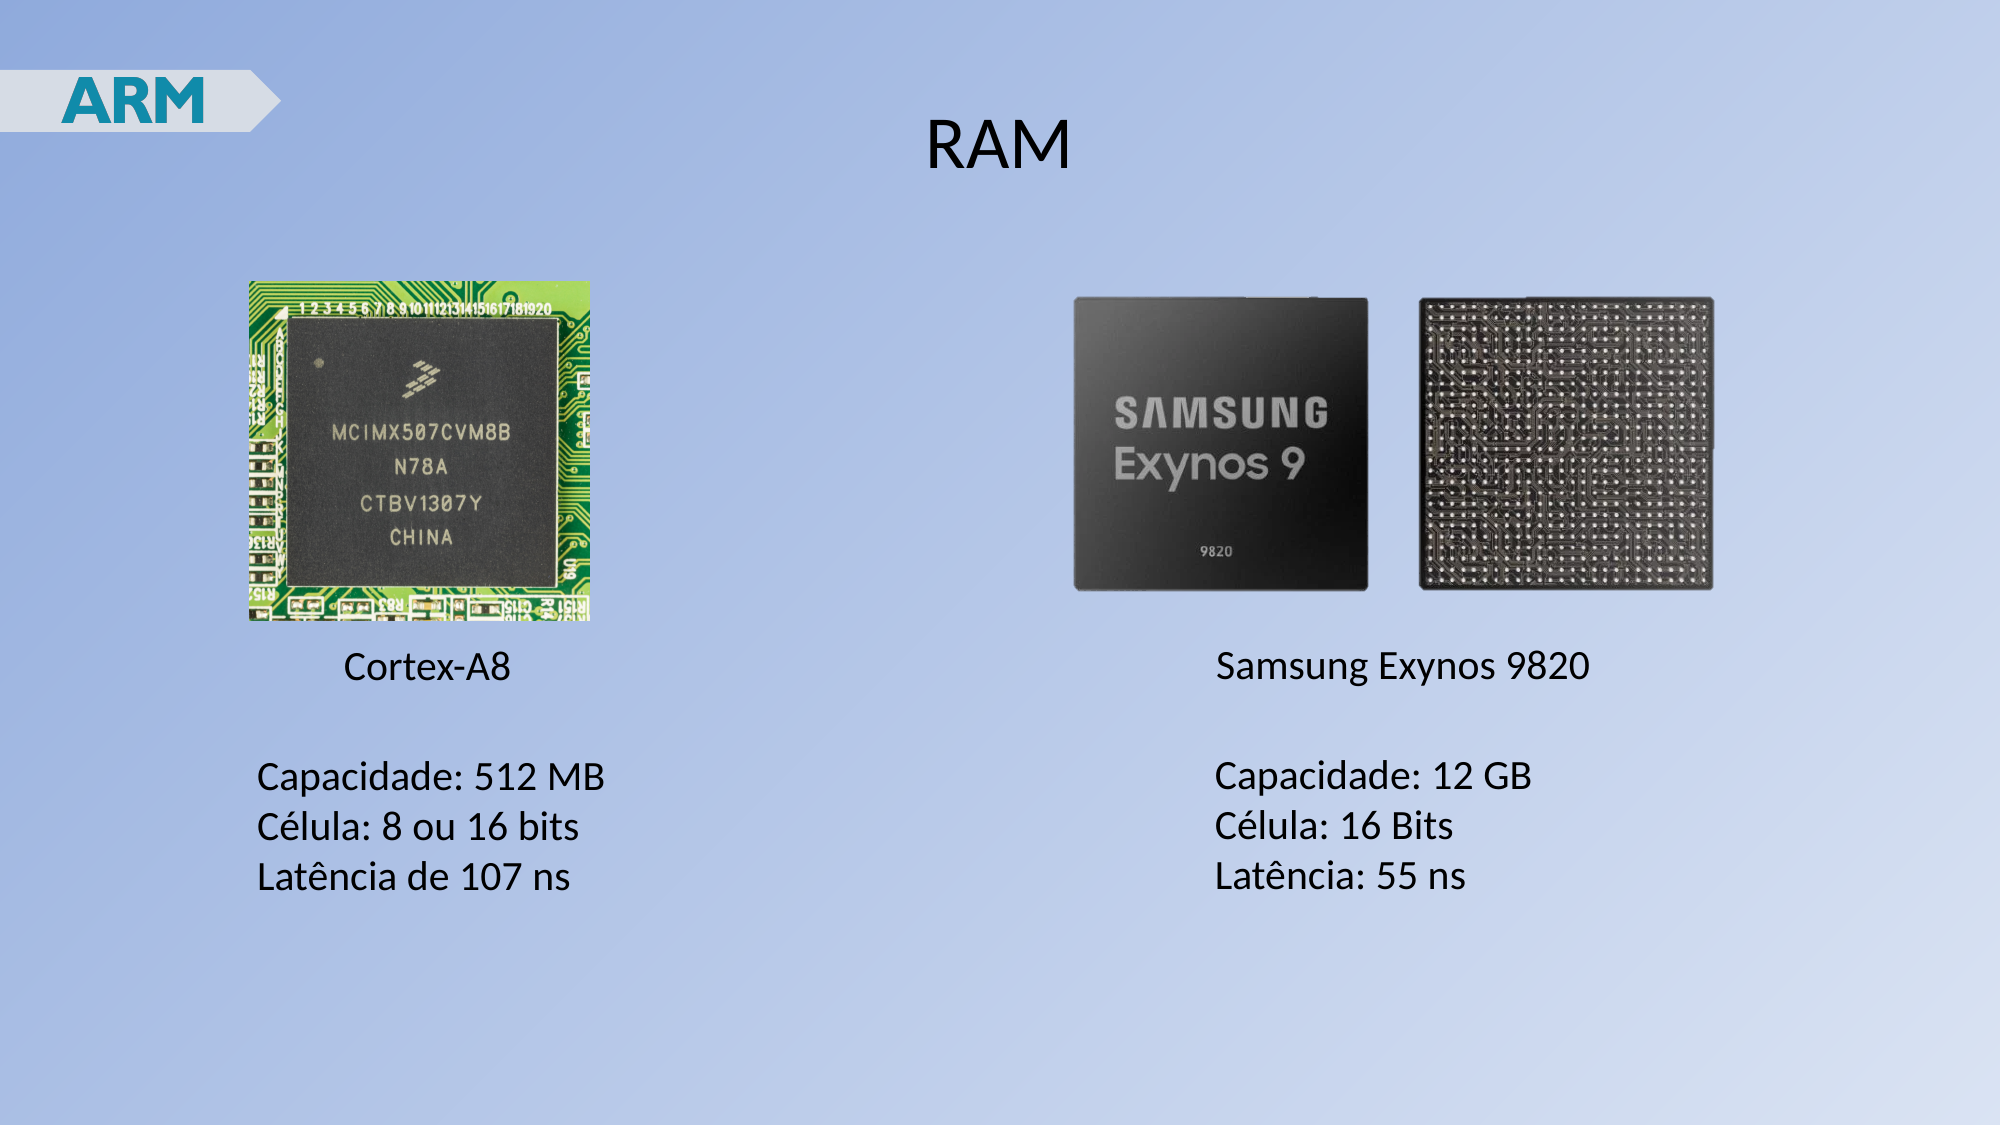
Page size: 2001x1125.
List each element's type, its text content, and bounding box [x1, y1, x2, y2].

picture [249, 281, 590, 621]
picture [61, 77, 216, 86]
text_box Cortex-A8 [329, 631, 527, 697]
text_box Capacidade: 12 GB Célula: 16 Bits Latência: 55 ns [1200, 740, 1717, 951]
text_box Samsung Exynos 9820 [1201, 653, 1606, 696]
picture [1056, 279, 1730, 653]
text_box RAM [58, 86, 1942, 191]
text_box Capacidade: 512 MB Célula: 8 ou 16 bits Latência de 107 ns [242, 741, 759, 907]
